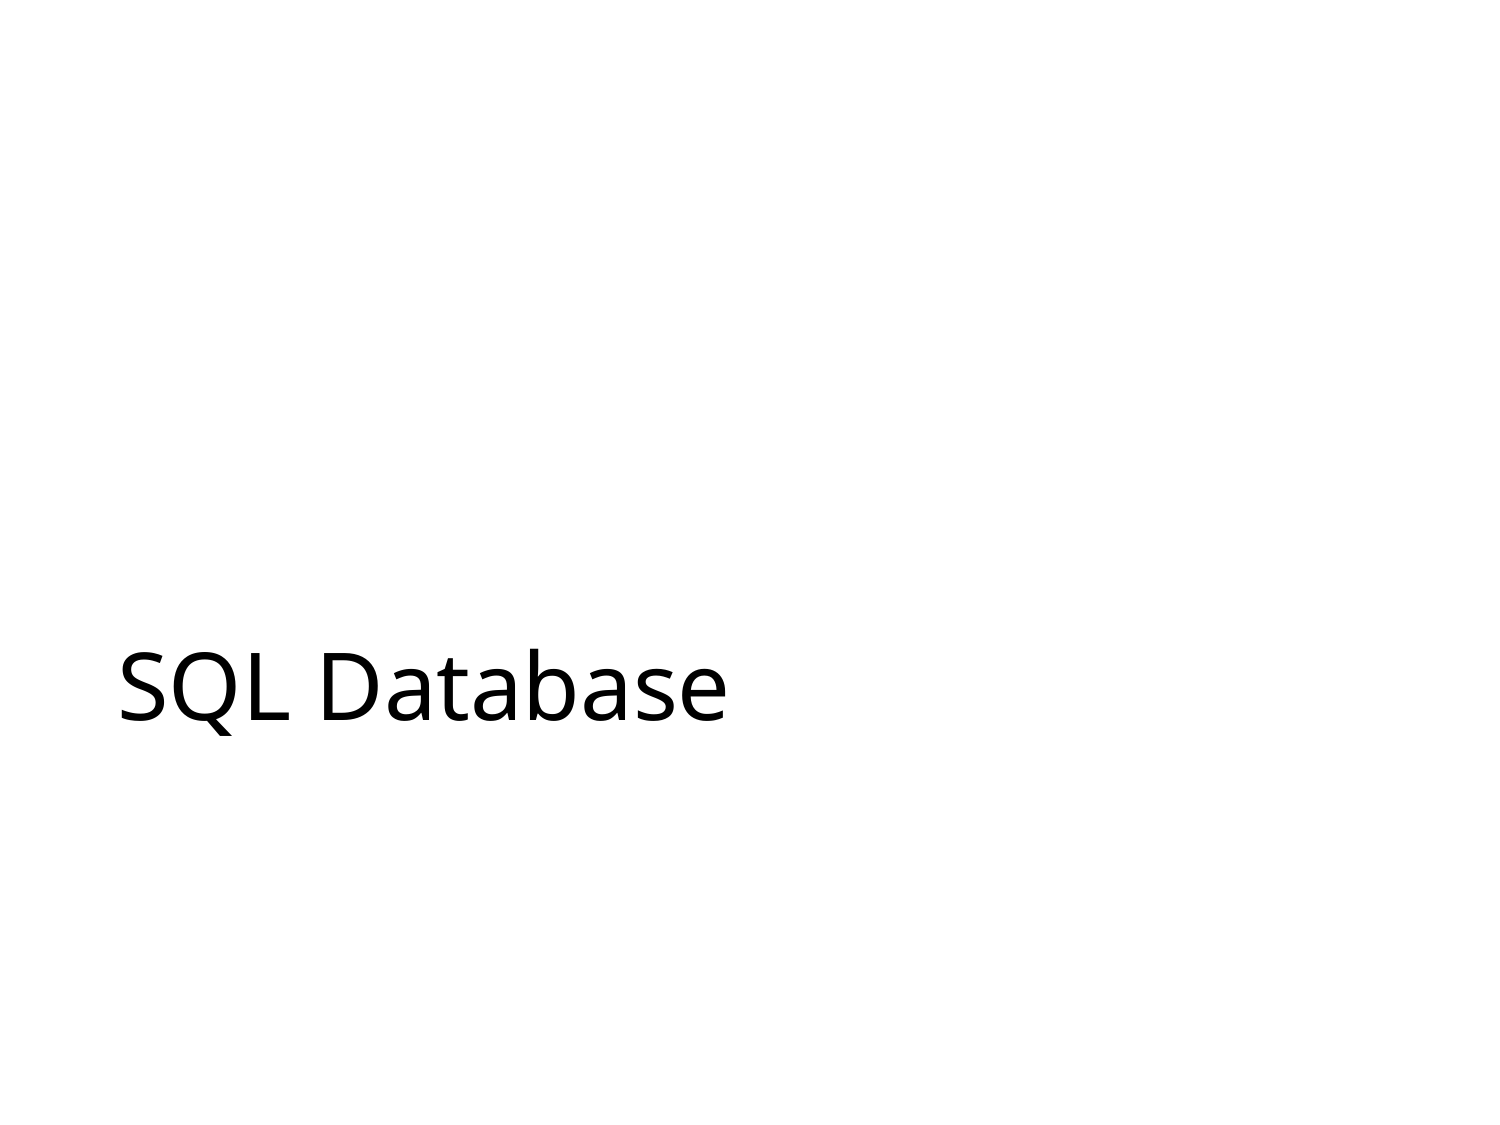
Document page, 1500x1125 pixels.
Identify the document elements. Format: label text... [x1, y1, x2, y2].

title SQL Database [102, 280, 1397, 749]
